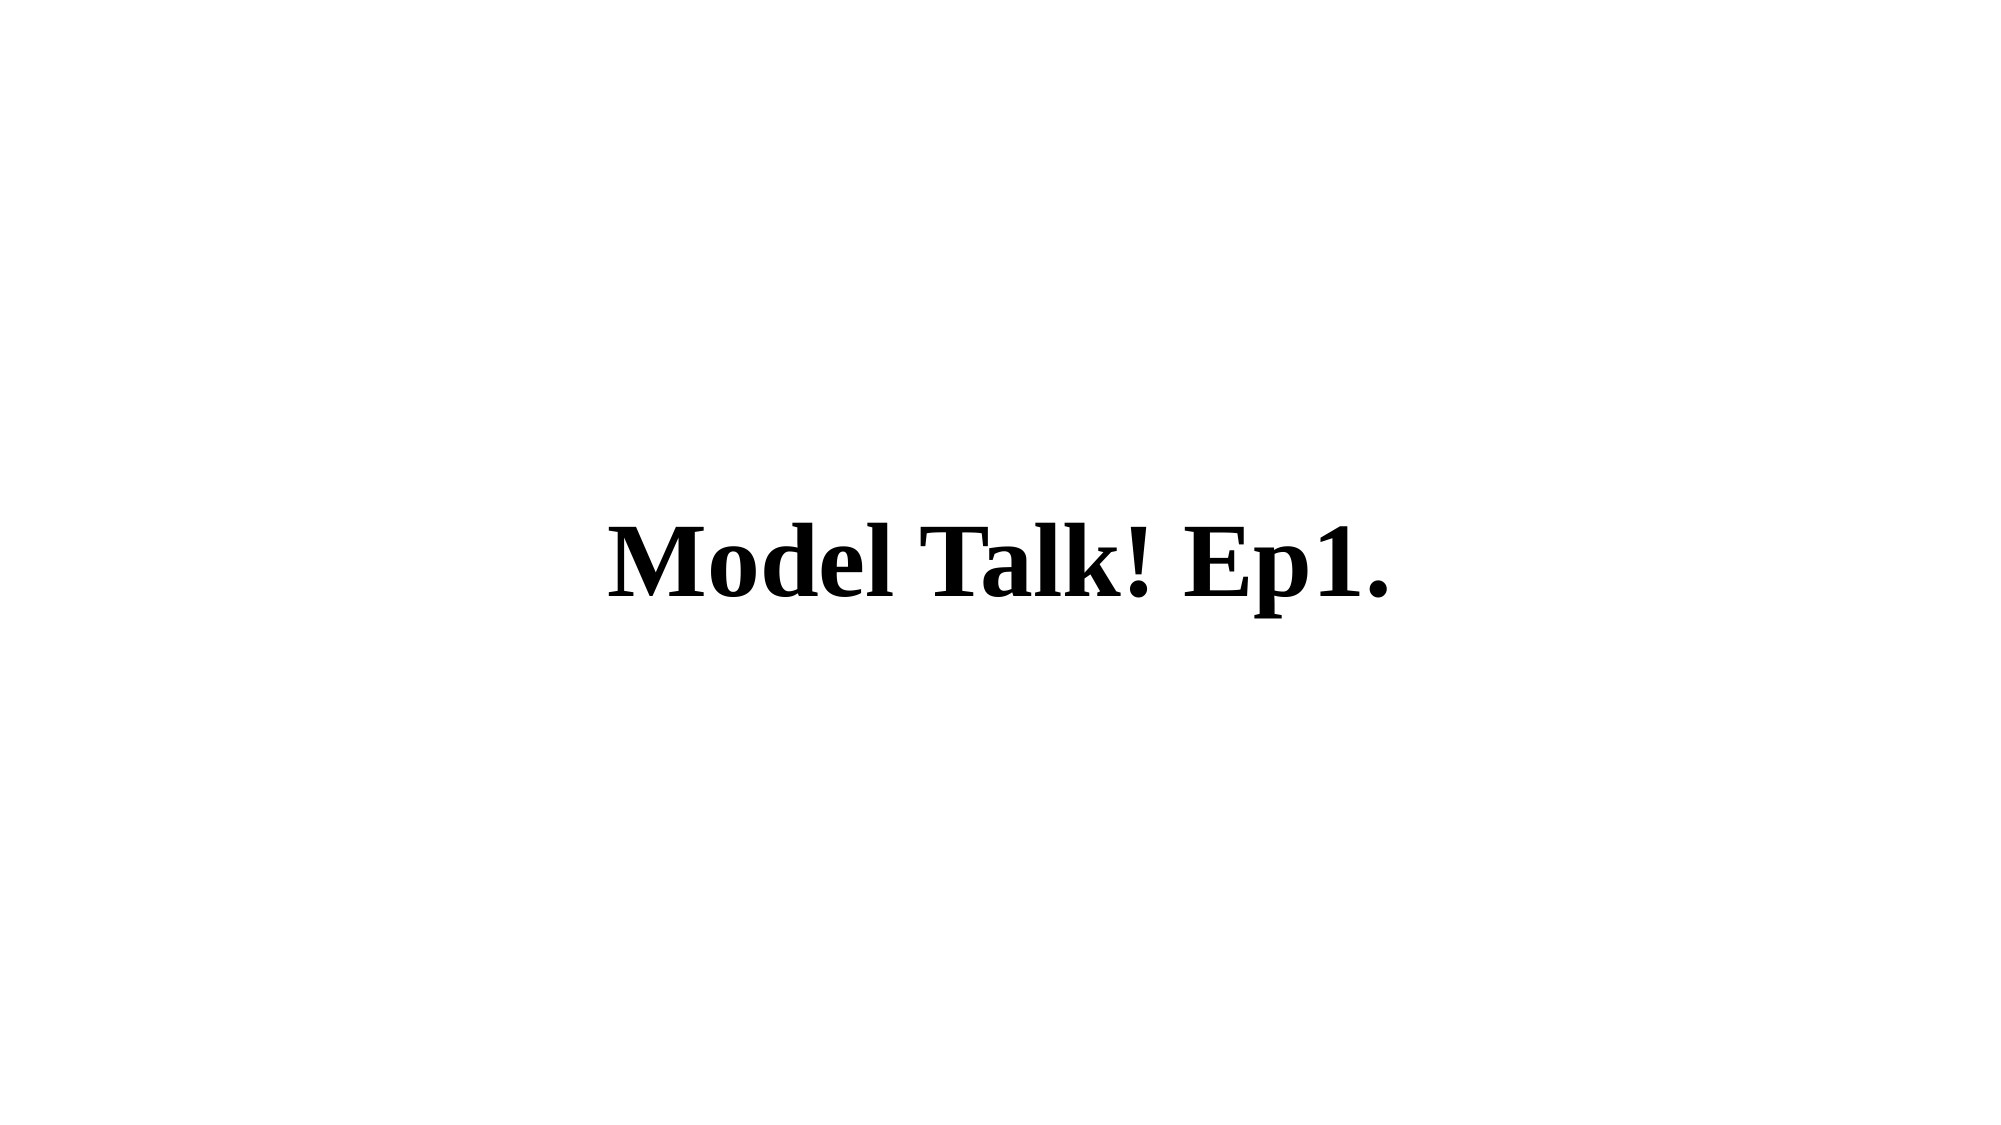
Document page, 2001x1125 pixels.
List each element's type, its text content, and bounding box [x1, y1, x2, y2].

text_box Model Talk! Ep1. [137, 497, 1863, 628]
